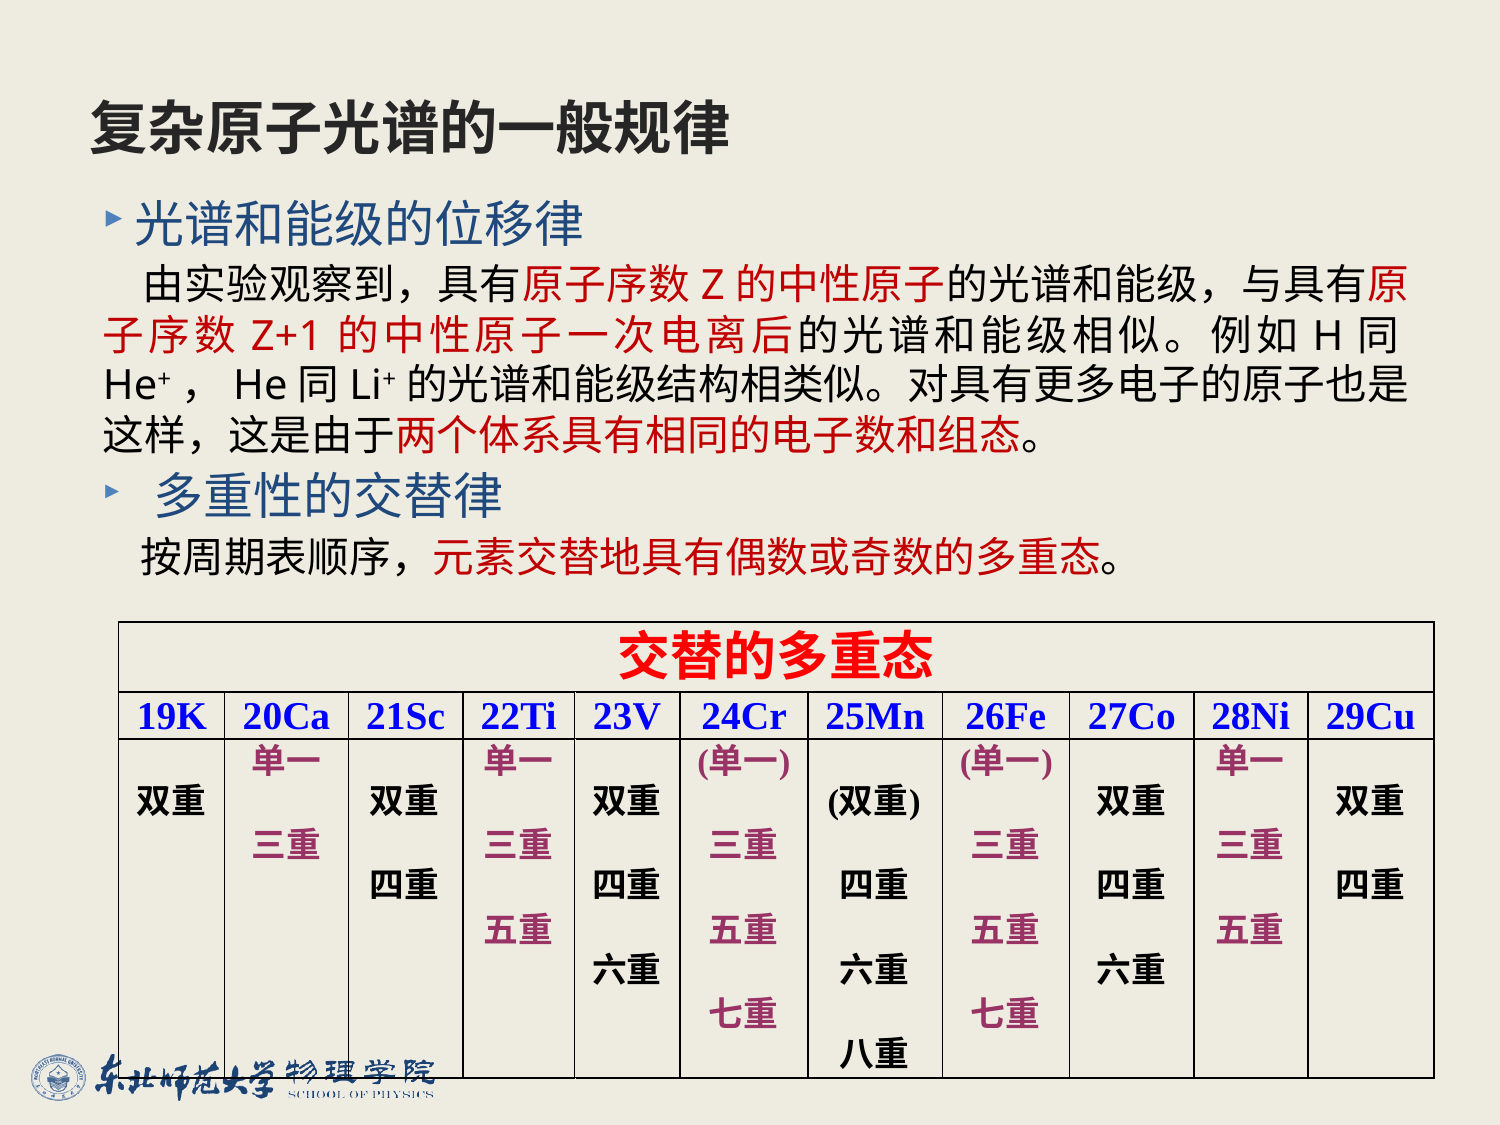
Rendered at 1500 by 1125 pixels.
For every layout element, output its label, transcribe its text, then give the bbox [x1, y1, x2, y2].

list 光谱和能级的位移律 由实验观察到，具有原子序数Z的中性原子的光谱和能级，与具有原子序数Z+1的中性原子一次电离后的光谱和能级相似。例如H同He+，He同Li+的光谱和能级结构相类似。对具有更多电子的原子也是这样，这是由于两个体系具有相同的电子数和组态。 多重性的交替律 按周期表顺序，元素交替地具有偶数或奇数的多重态。 [74, 184, 1425, 621]
title 复杂原子光谱的一般规律 [75, 45, 1425, 209]
picture [20, 621, 1477, 1125]
